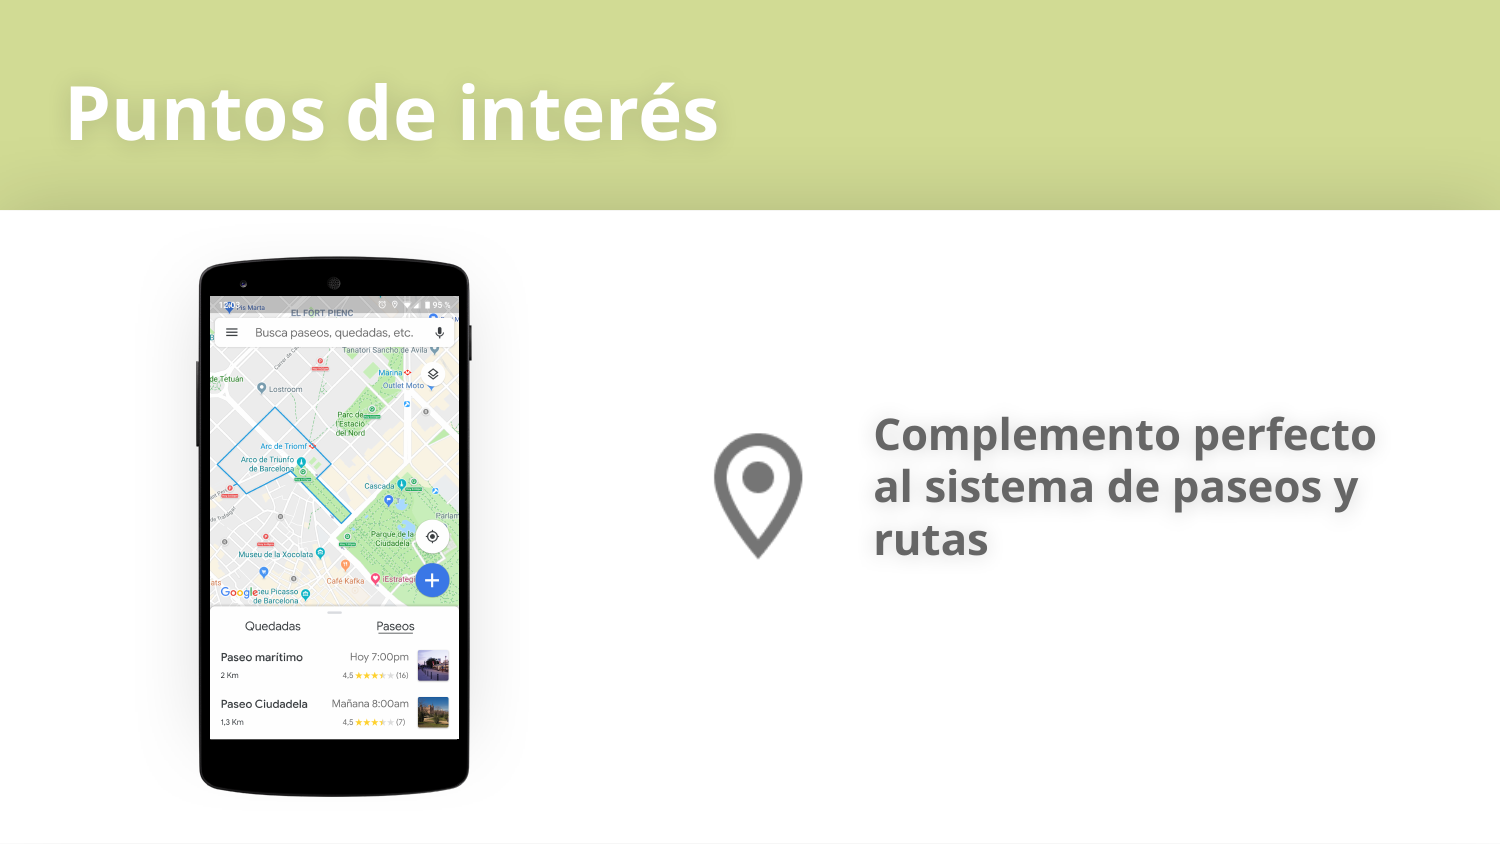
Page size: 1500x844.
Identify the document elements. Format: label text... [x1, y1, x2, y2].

picture [683, 421, 834, 573]
picture [196, 256, 472, 798]
text_box [0, 0, 1500, 191]
text_box [0, 210, 1500, 844]
title Puntos de interés [49, 50, 1438, 192]
list Complemento perfecto al sistema de paseos y rutas [858, 391, 1430, 602]
